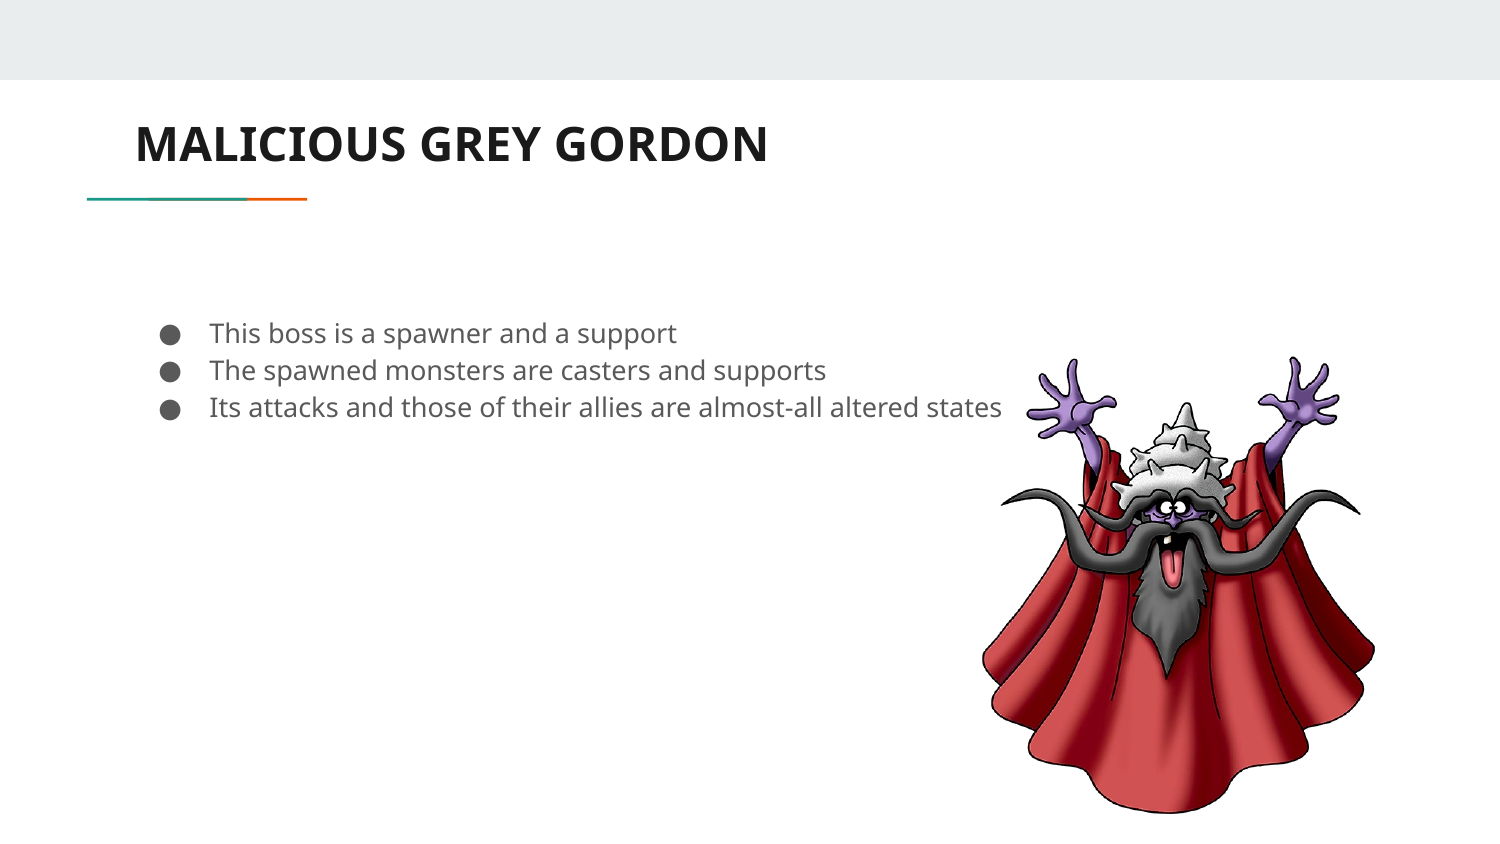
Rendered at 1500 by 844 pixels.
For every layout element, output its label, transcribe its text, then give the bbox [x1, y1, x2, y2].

title MALICIOUS GREY GORDON [119, 98, 1381, 187]
list This boss is a spawner and a support The spawned monsters are casters and supports Its attacks and those of their allies are almost-all altered states [119, 296, 1381, 668]
picture [973, 348, 1381, 823]
